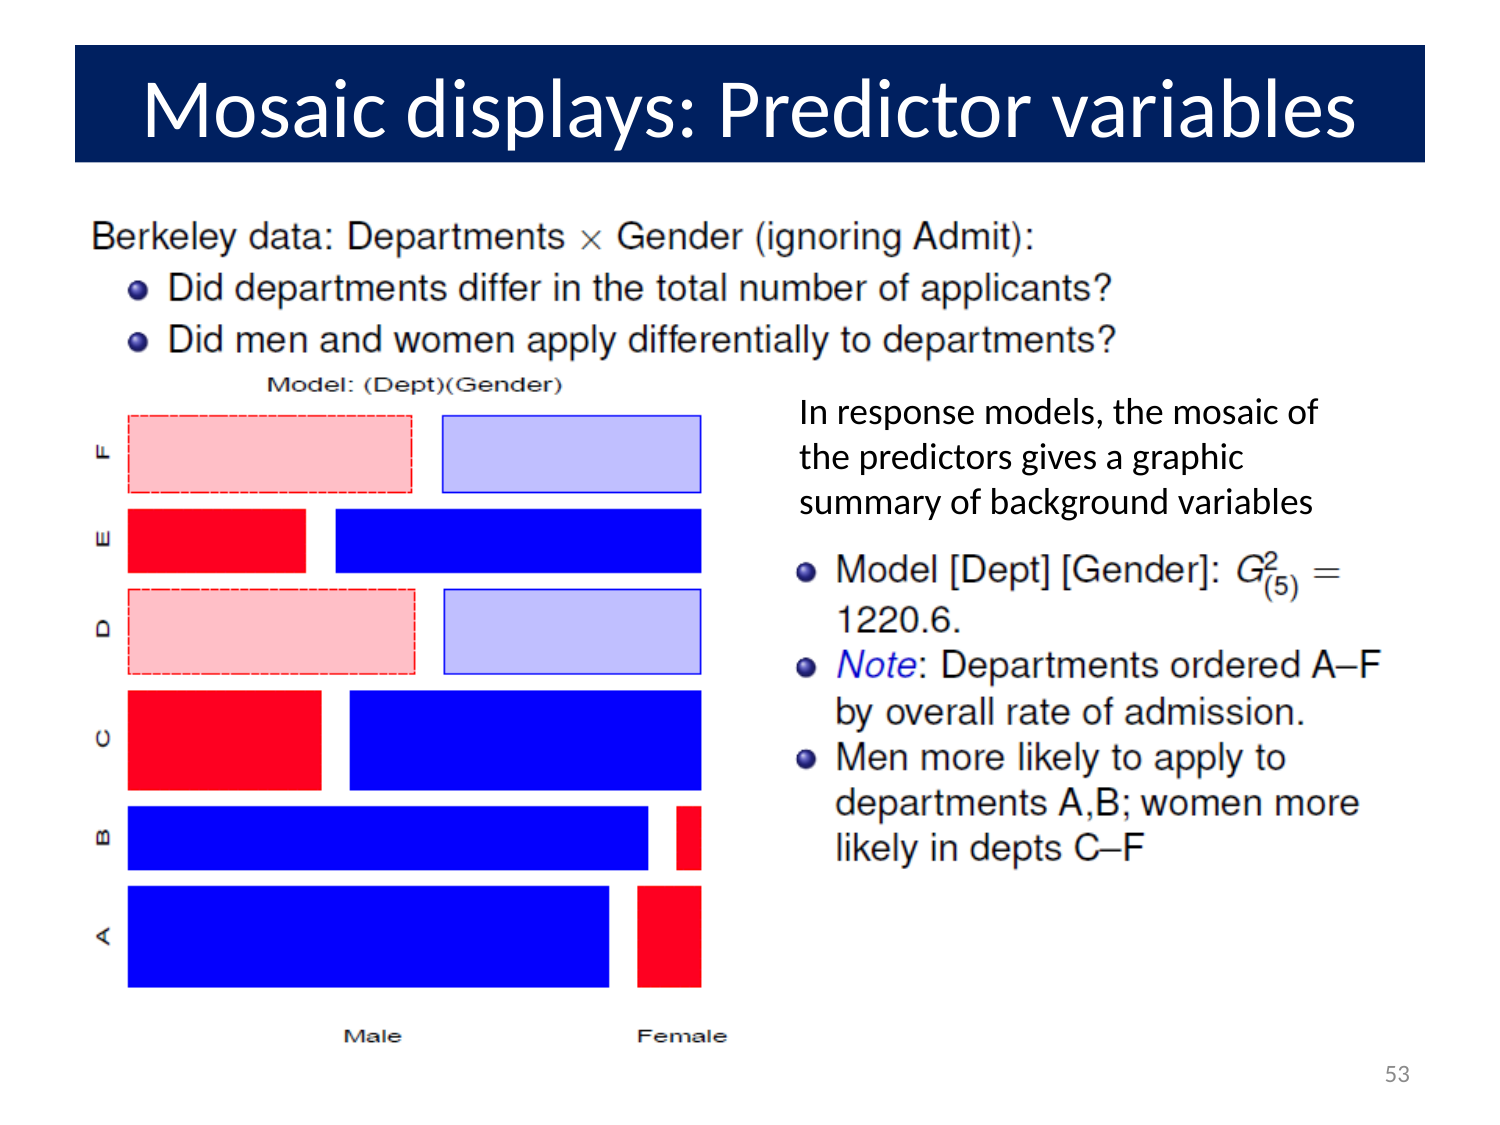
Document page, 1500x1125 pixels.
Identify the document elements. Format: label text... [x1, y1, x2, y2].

slide_number 53 [1074, 1042, 1425, 1103]
picture [74, 212, 1394, 1052]
title Mosaic displays: Predictor variables [75, 45, 1425, 163]
